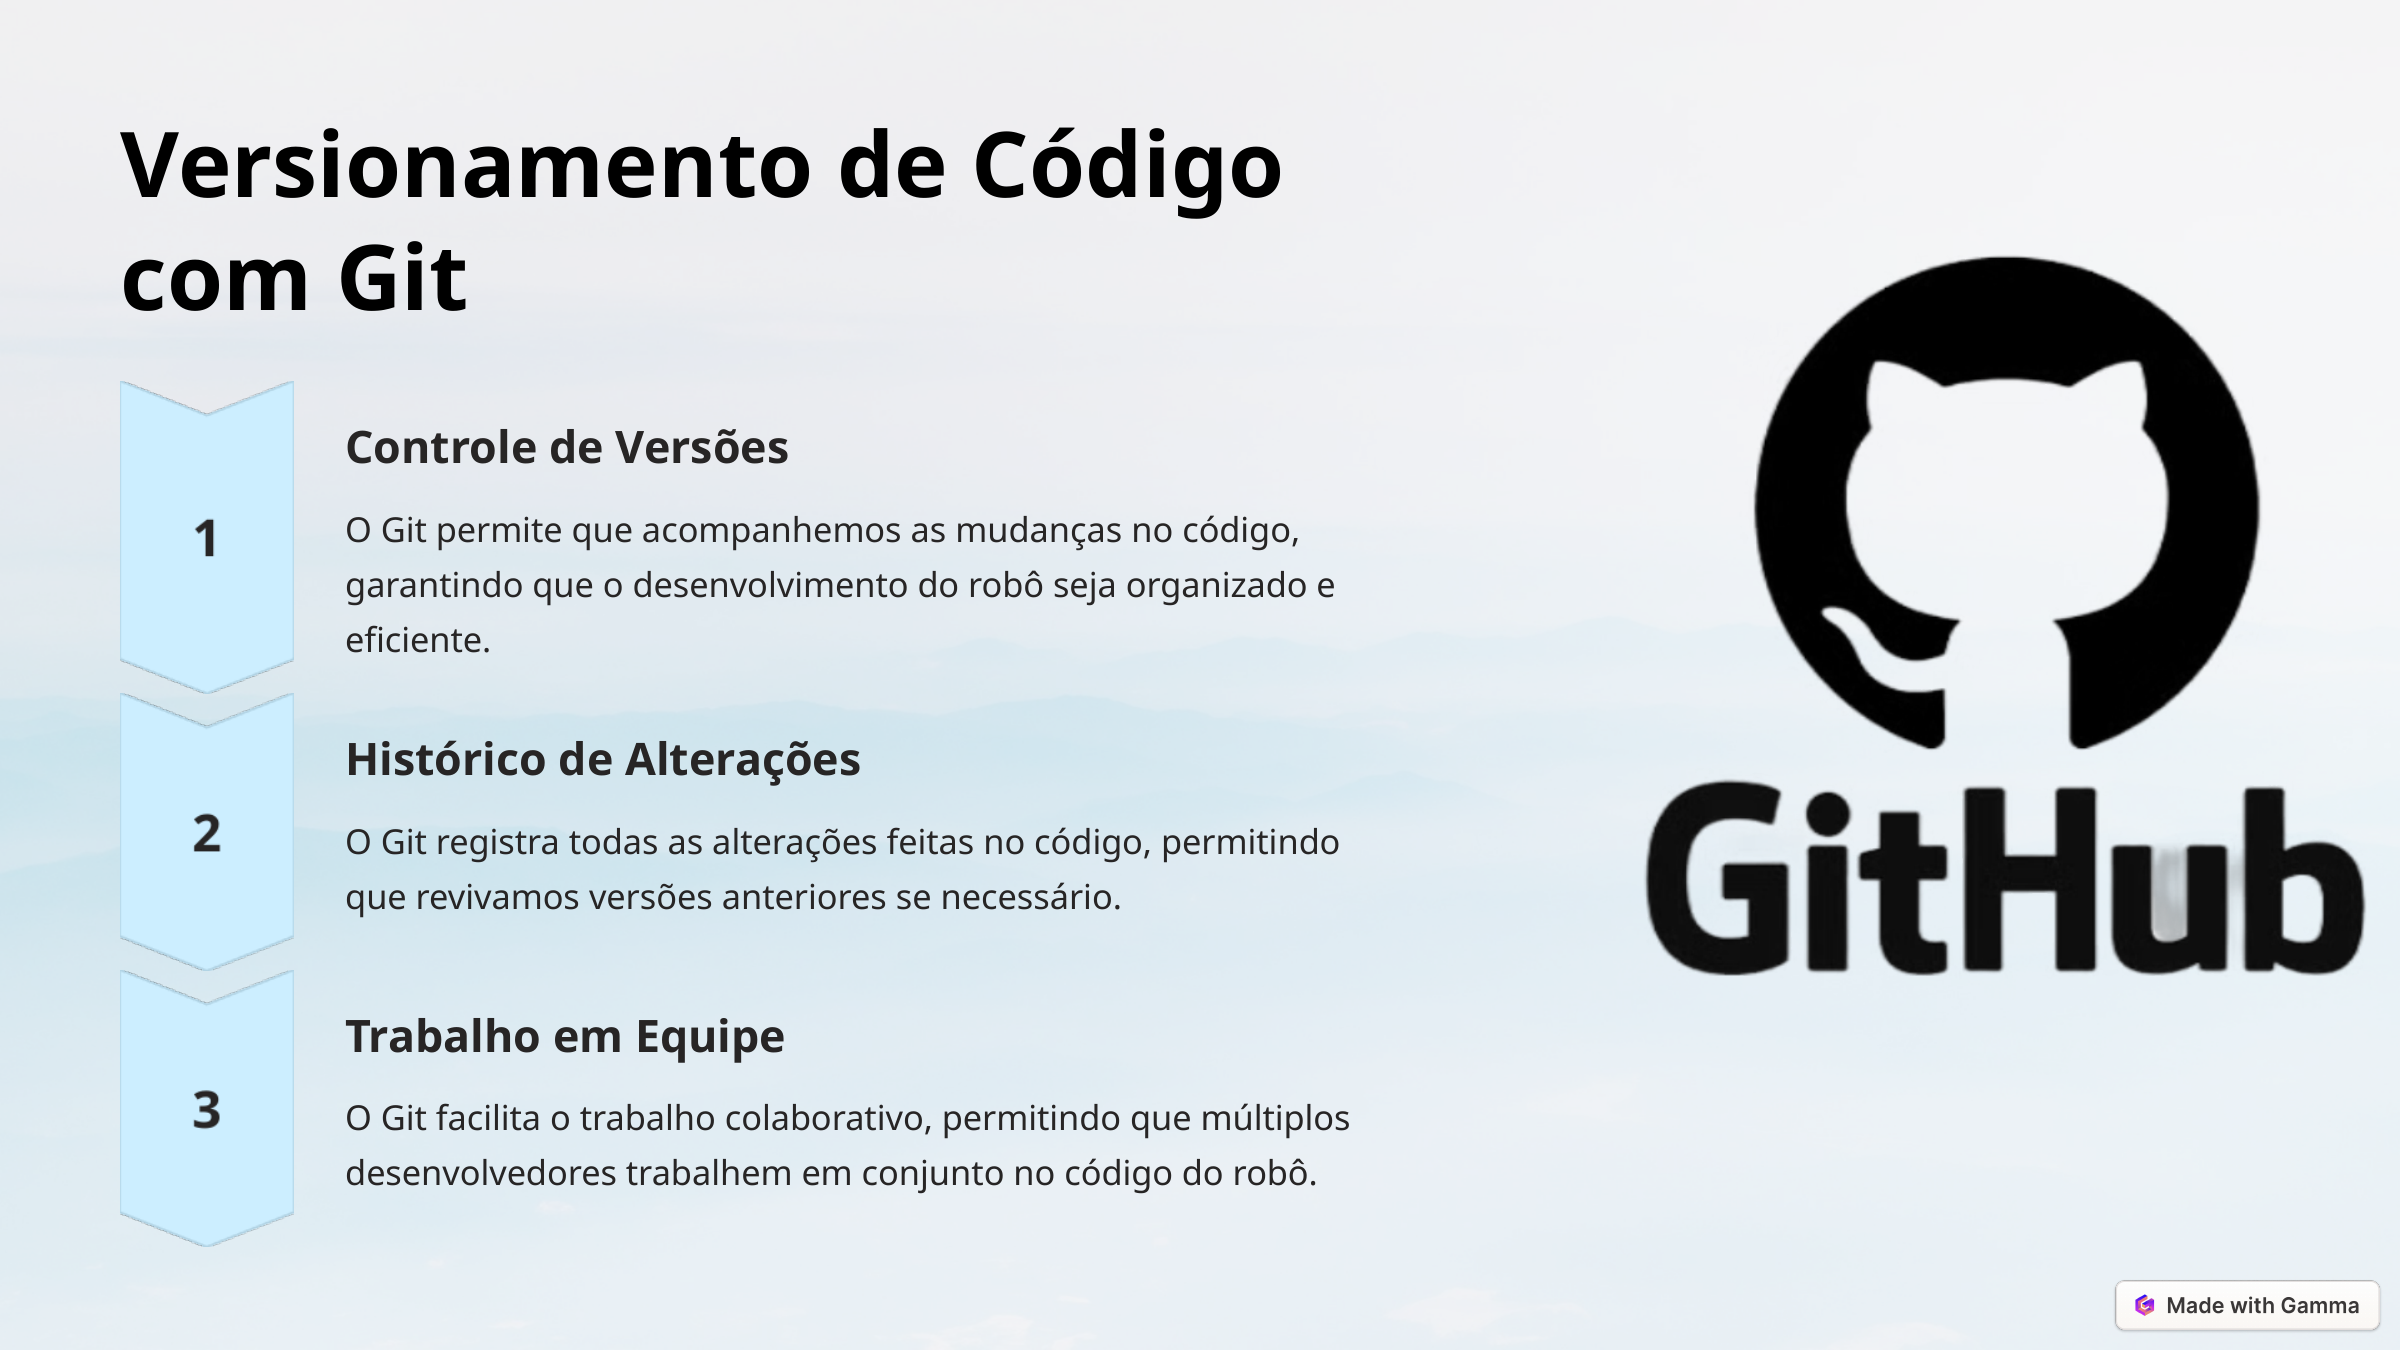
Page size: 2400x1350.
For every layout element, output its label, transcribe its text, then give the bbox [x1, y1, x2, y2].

text_box Versionamento de Código com Git [120, 103, 1380, 330]
text_box O Git permite que acompanhemos as mudanças no código, garantindo que o desenvolvimento do robô seja organizado e eficiente. [345, 493, 1380, 660]
text_box Trabalho em Equipe [345, 1004, 799, 1062]
text_box Histórico de Alterações [345, 728, 830, 786]
text_box O Git registra todas as alterações feitas no código, permitindo que revivamos versões anteriores se necessário. [345, 805, 1380, 917]
text_box O Git facilita o trabalho colaborativo, permitindo que múltiplos desenvolvedores trabalhem em conjunto no código do robô. [345, 1082, 1380, 1193]
picture [1499, 0, 2400, 1350]
text_box Controle de Versões [345, 416, 799, 474]
picture [120, 381, 294, 1247]
